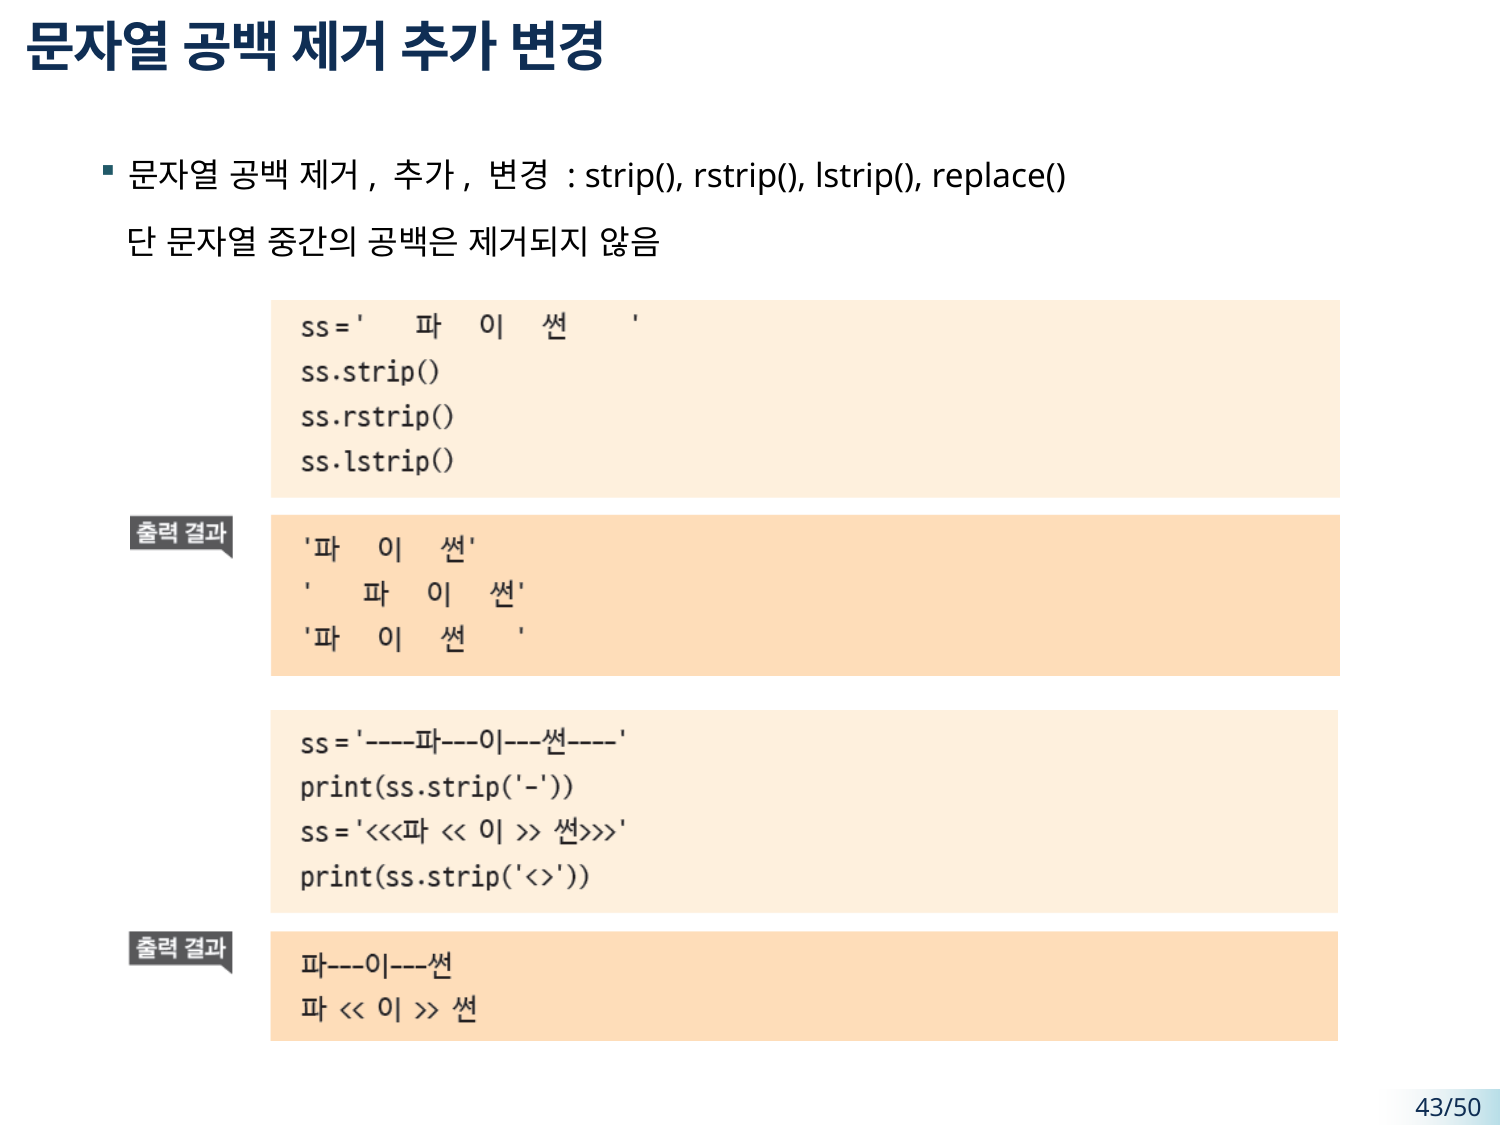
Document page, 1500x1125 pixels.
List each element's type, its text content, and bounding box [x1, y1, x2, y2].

picture [123, 709, 1338, 1042]
list 문자열 공백 제거, 추가, 변경 : strip(), rstrip(), lstrip(), replace() 단 문자열 중간의 공백은 제거되지 않음 [10, 126, 1481, 1057]
title 문자열 공백 제거 추가 변경 [10, 5, 1288, 84]
picture [130, 300, 1340, 677]
